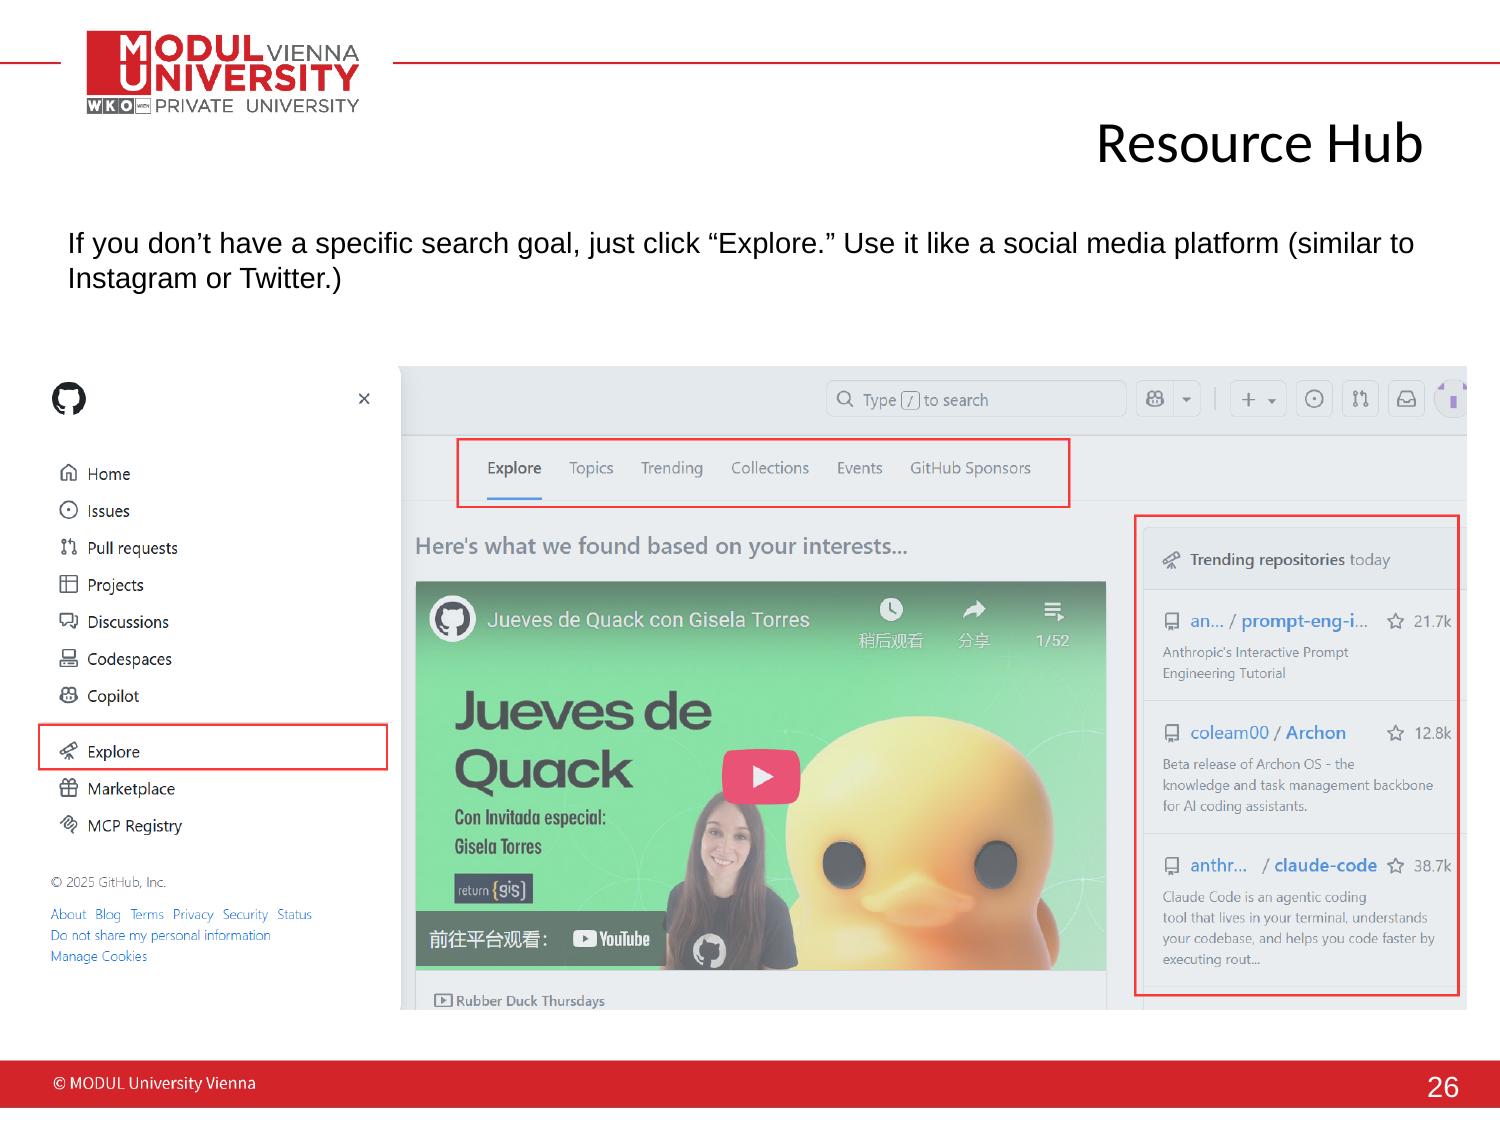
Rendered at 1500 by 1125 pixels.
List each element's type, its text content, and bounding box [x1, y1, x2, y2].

title Resource Hub [51, 45, 1439, 211]
picture [0, 0, 1500, 1125]
list If you don’t have a specific search goal, just click “Explore.” Use it like a social media platform (similar to Instagram or Twitter.) [0, 211, 1439, 308]
